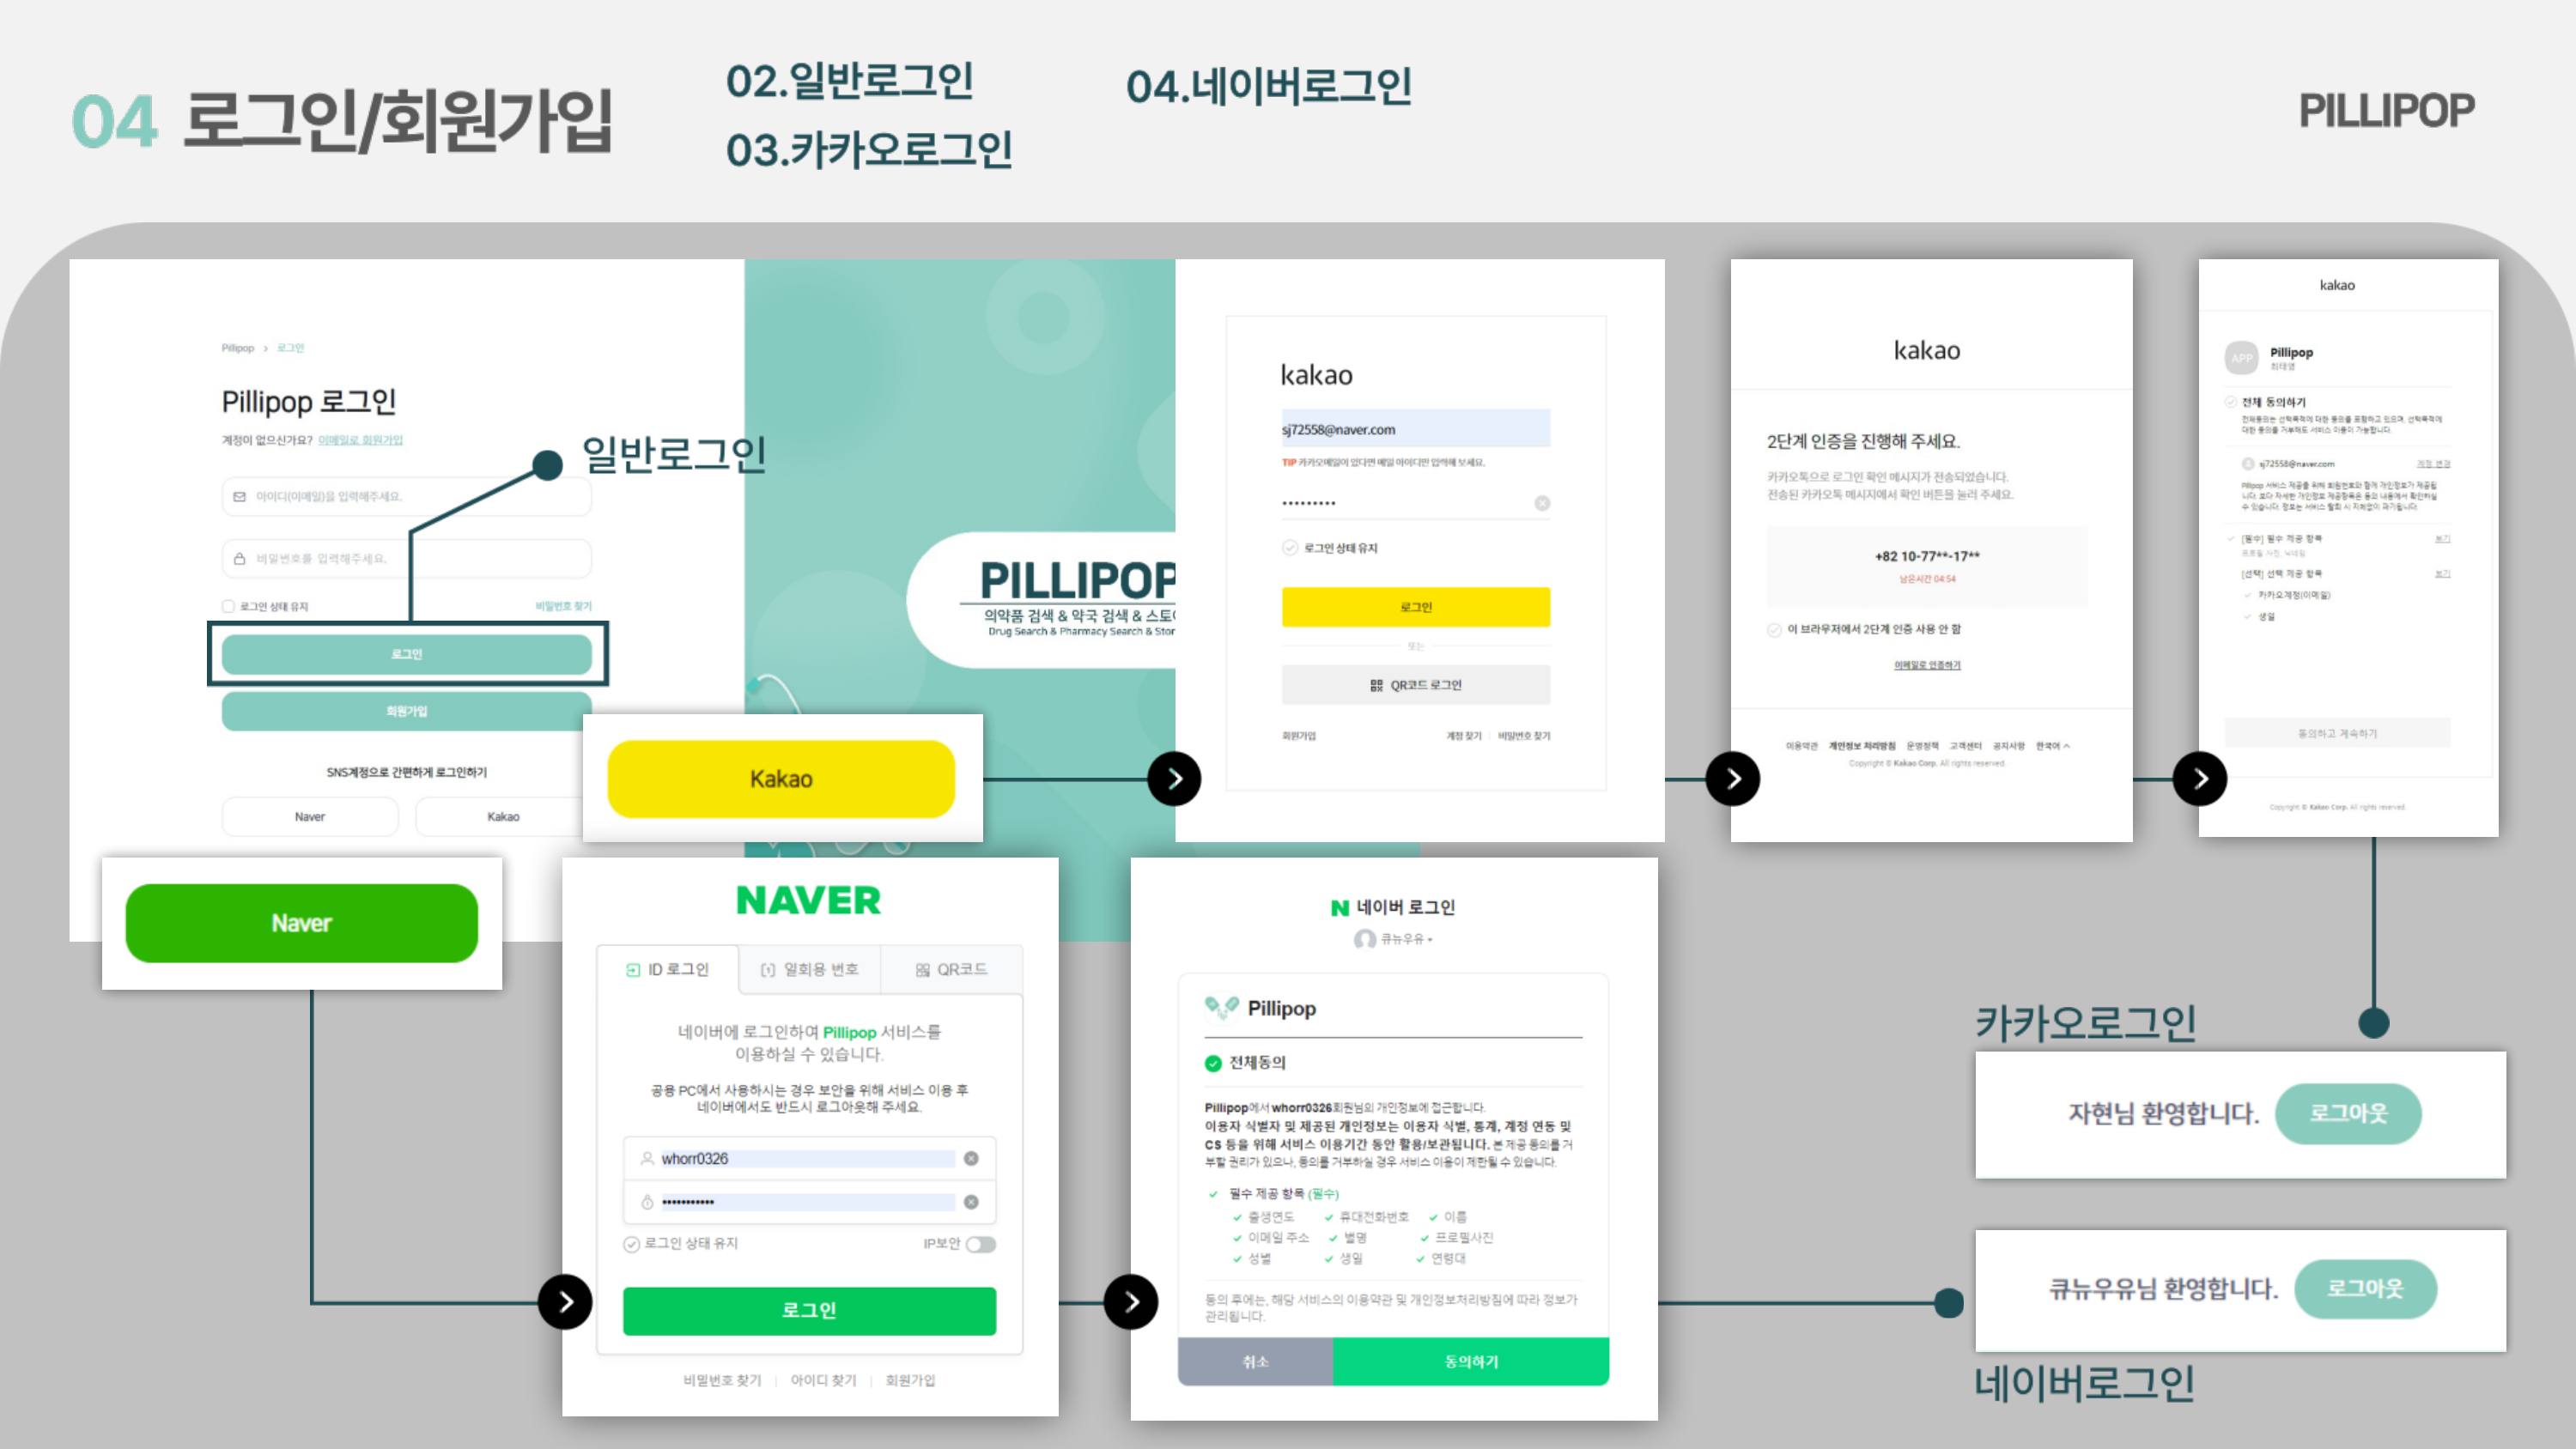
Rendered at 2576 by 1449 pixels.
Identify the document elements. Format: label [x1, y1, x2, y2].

text_box [1704, 749, 1762, 808]
text_box [2170, 749, 2229, 808]
text_box [102, 858, 502, 991]
text_box [399, 458, 572, 614]
text_box [1131, 858, 1659, 1421]
text_box [583, 714, 983, 842]
picture [1530, 0, 2576, 222]
picture [1969, 987, 2215, 1063]
text_box [1975, 1230, 2507, 1352]
text_box [2199, 259, 2499, 837]
text_box [562, 858, 1059, 1417]
picture [1967, 1347, 2214, 1423]
text_box [594, 778, 2390, 1039]
text_box [0, 222, 2576, 1449]
picture [1120, 50, 1431, 125]
text_box [70, 259, 1174, 942]
text_box [1730, 259, 2133, 842]
picture [59, 60, 644, 187]
text_box [206, 621, 611, 688]
text_box [939, 1048, 1334, 1449]
text_box [1145, 749, 1204, 808]
text_box [536, 1272, 594, 1331]
text_box [1975, 1051, 2507, 1179]
picture [574, 419, 784, 494]
picture [720, 44, 1030, 189]
text_box [1102, 1272, 1160, 1331]
text_box [1176, 259, 1665, 842]
